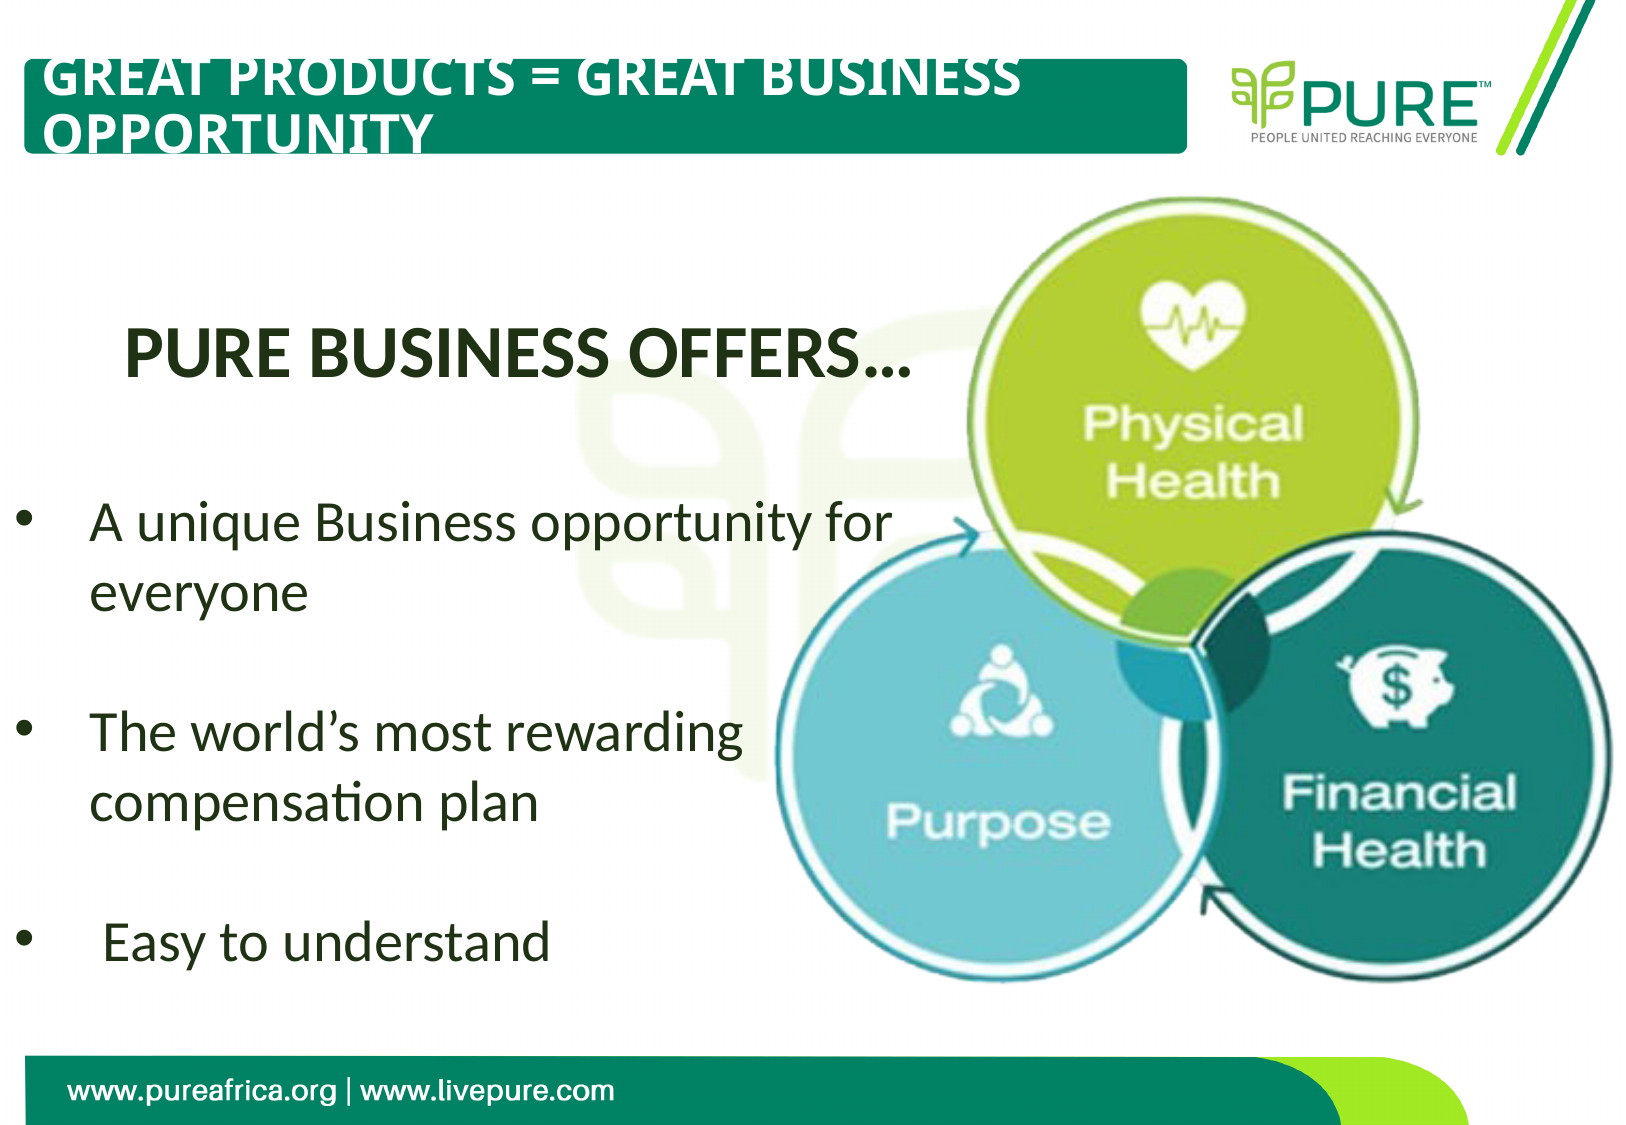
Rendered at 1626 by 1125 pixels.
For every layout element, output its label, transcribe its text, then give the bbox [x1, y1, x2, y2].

title GREAT PRODUCTS = GREAT BUSINESS OPPORTUNITY [41, 77, 1192, 137]
picture [0, 0, 1626, 1125]
text_box PURE BUSINESS OFFERS… A unique Business opportunity for everyone The world’s most rewarding compensation plan Easy to understand [0, 295, 762, 980]
